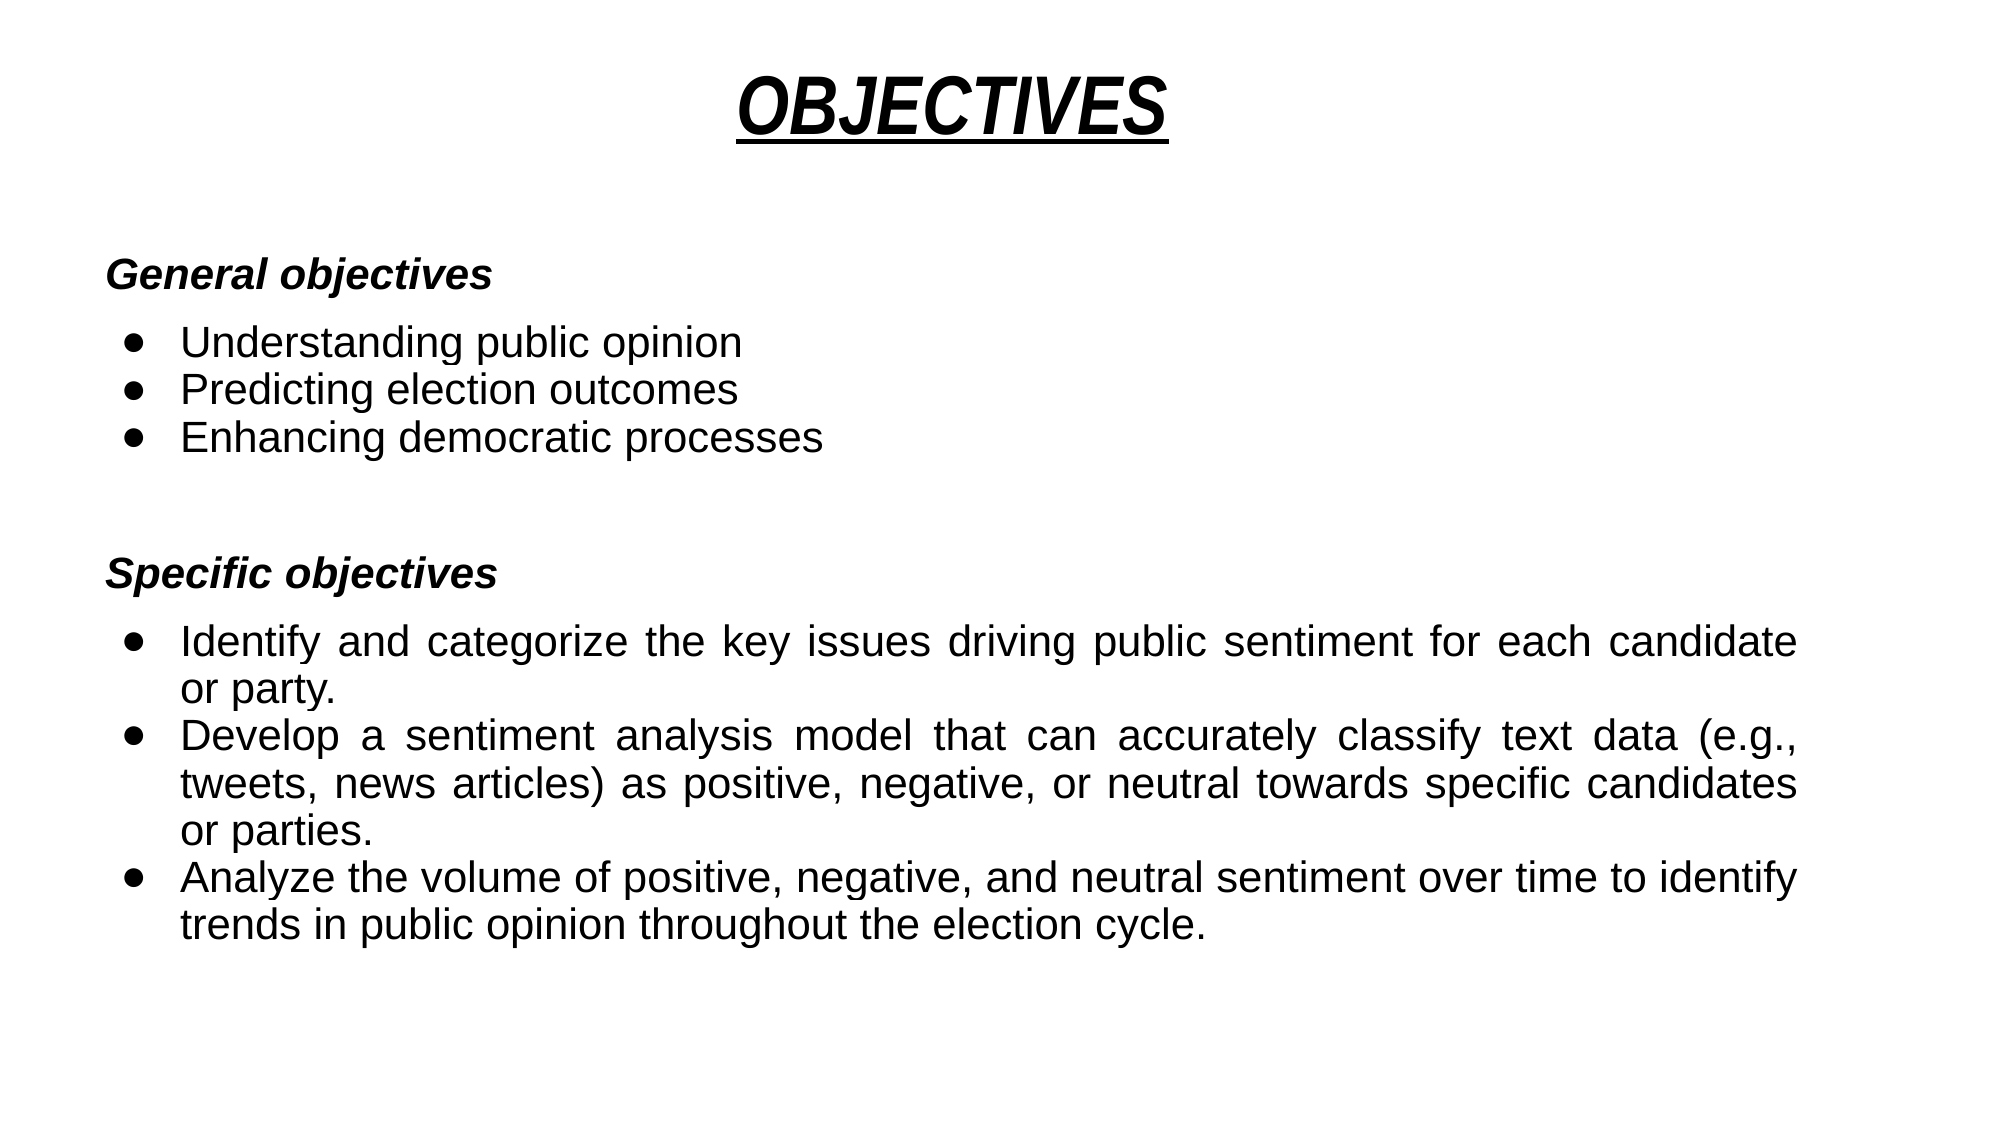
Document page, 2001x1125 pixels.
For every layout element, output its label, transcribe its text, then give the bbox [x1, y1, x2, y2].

list General objectives Understanding public opinion Predicting election outcomes Enhancing democratic processes Specific objectives Identify and categorize the key issues driving public sentiment for each candidate or party. Develop a sentiment analysis model that can accurately classify text data (e.g., tweets, news articles) as positive, negative, or neutral towards specific candidates or parties. Analyze the volume of positive, negative, and neutral sentiment over time to identify trends in public opinion throughout the election cycle. [90, 165, 1815, 1080]
title OBJECTIVES [90, 0, 1815, 165]
